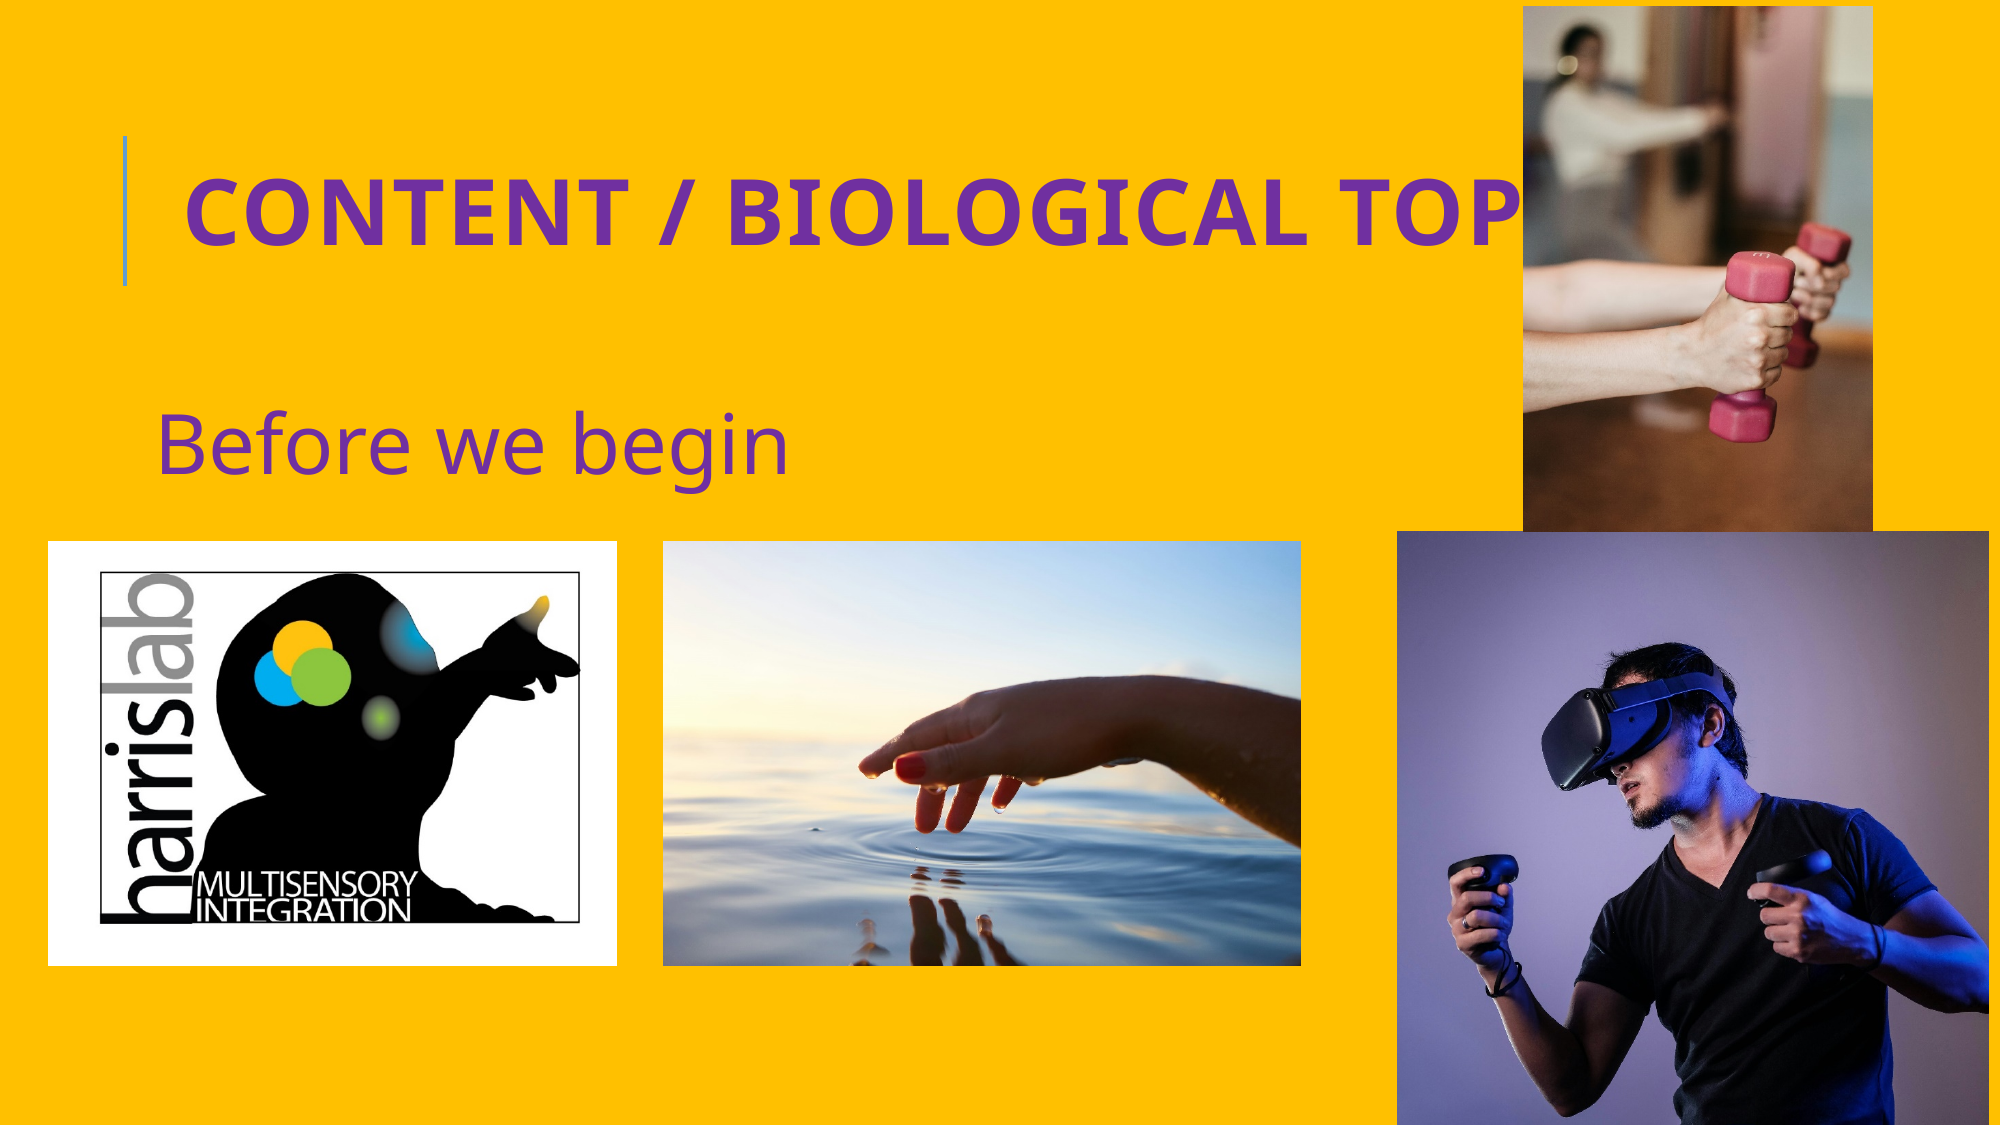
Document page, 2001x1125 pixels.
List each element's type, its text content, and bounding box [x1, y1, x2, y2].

title Content / Biological Topic [168, 96, 1515, 342]
picture [48, 540, 617, 966]
picture [663, 540, 1301, 966]
text_box Before we begin [139, 383, 1515, 499]
picture [1397, 6, 1989, 1125]
